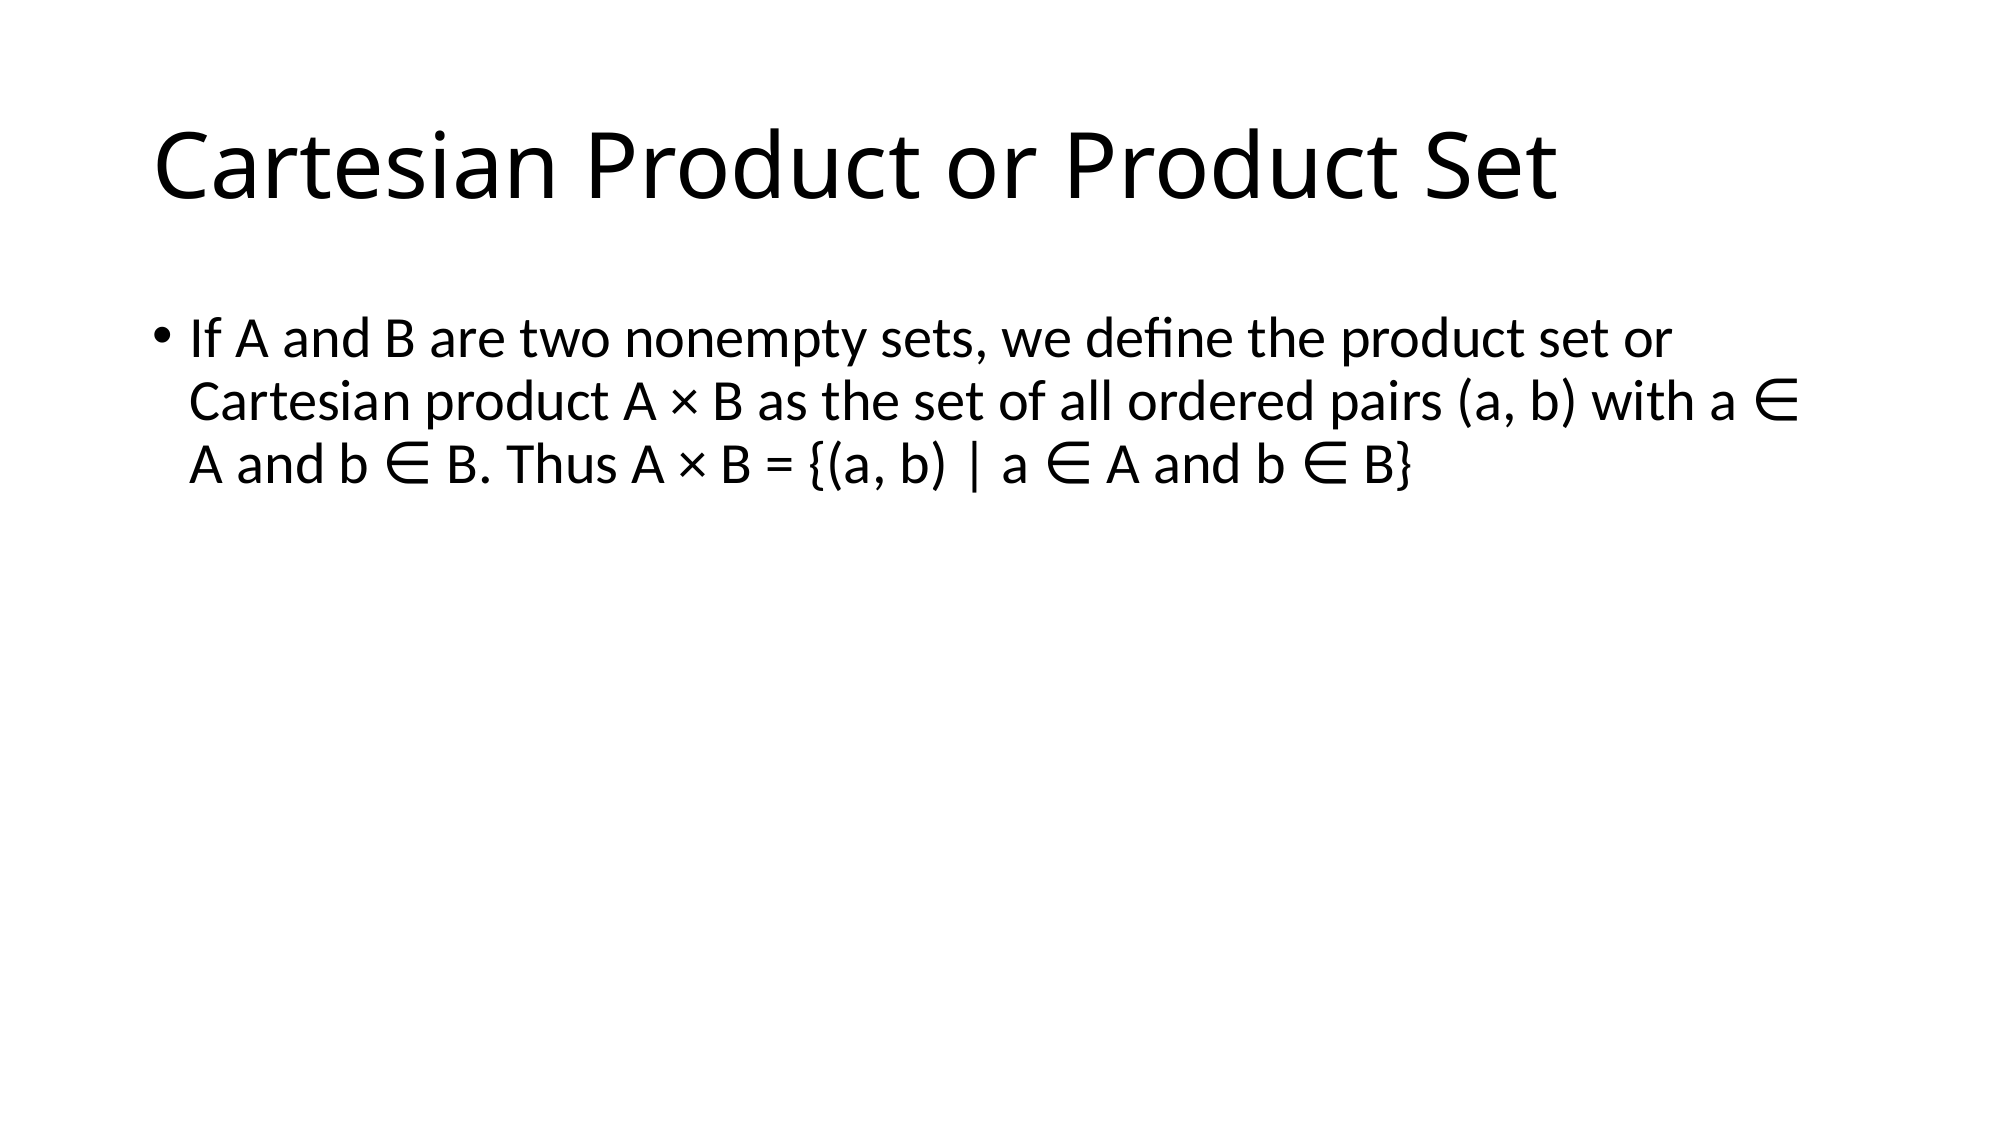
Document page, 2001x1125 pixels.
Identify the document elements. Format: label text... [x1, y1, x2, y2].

title Cartesian Product or Product Set [137, 59, 1863, 278]
list If A and B are two nonempty sets, we define the product set or Cartesian product A × B as the set of all ordered pairs (a, b) with a ∈ A and b ∈ B. Thus A × B = {(a, b) | a ∈ A and b ∈ B} [137, 299, 1863, 1014]
